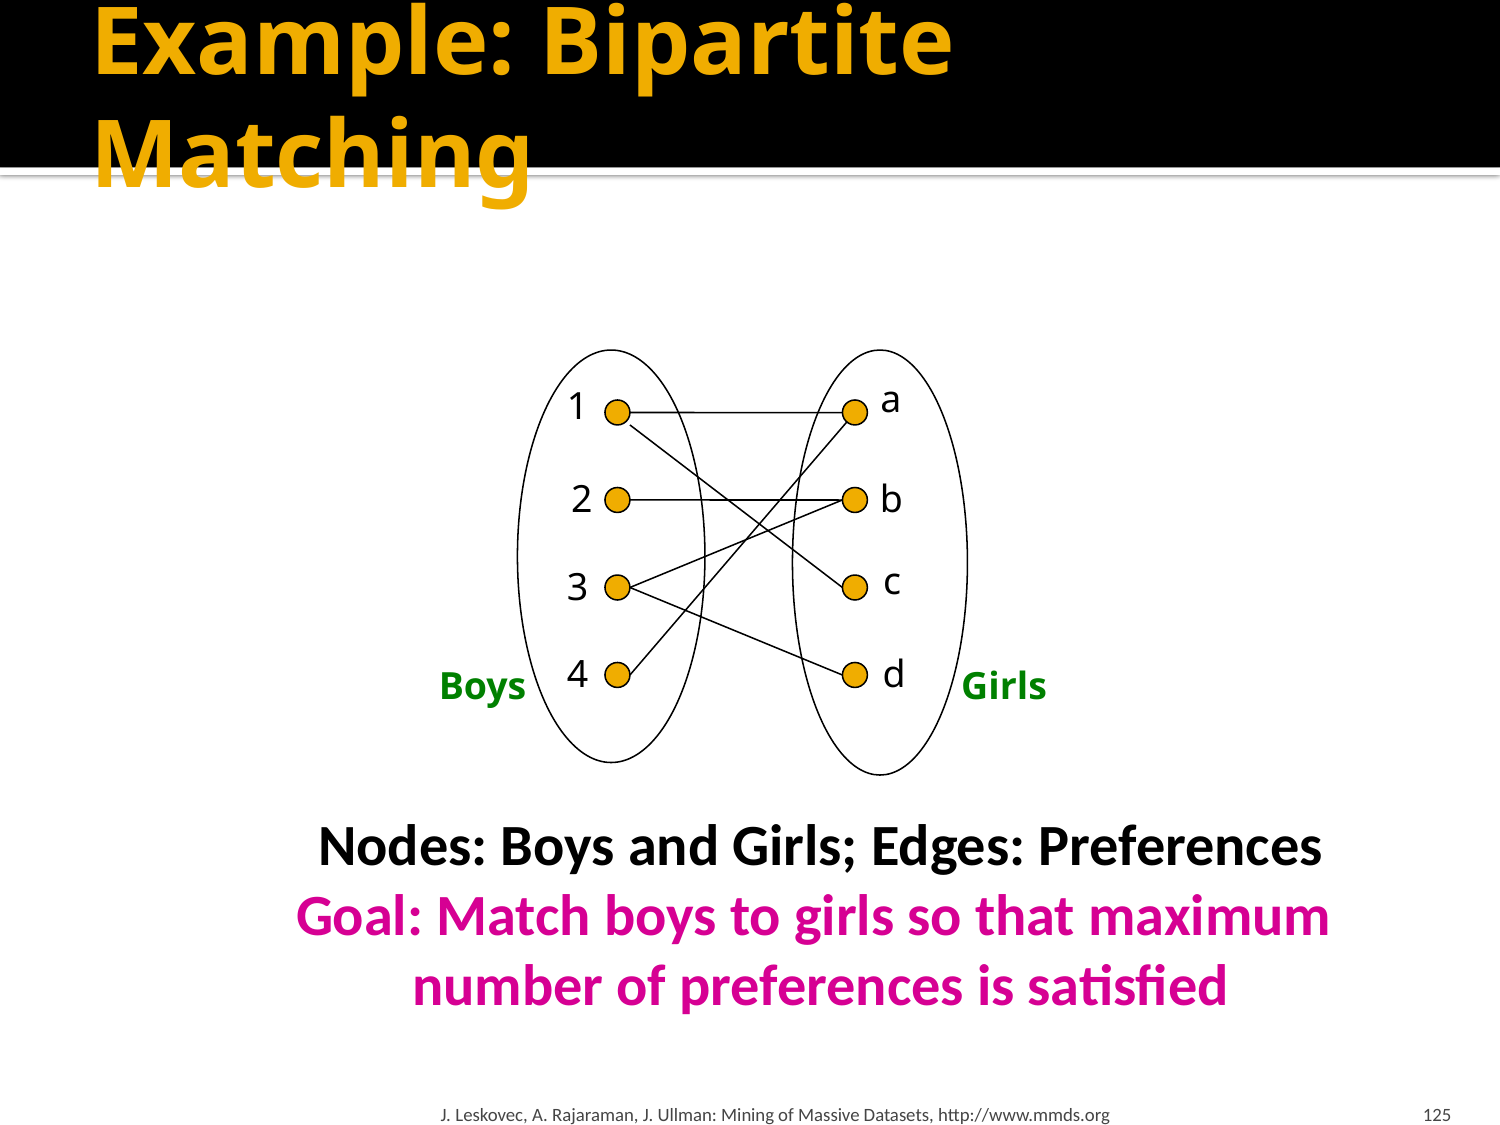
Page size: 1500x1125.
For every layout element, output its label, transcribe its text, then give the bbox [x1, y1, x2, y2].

slide_number 125 [1345, 1080, 1467, 1125]
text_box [427, 349, 1057, 776]
footer J. Leskovec, A. Rajaraman, J. Ullman: Mining of Massive Datasets, http://www.mmds.org [433, 1080, 1337, 1125]
text_box Nodes: Boys and Girls; Edges: Preferences Goal: Match boys to girls so that maximum number of preferences is satisfied [281, 800, 1360, 1025]
title Example: Bipartite Matching [75, 12, 1425, 175]
